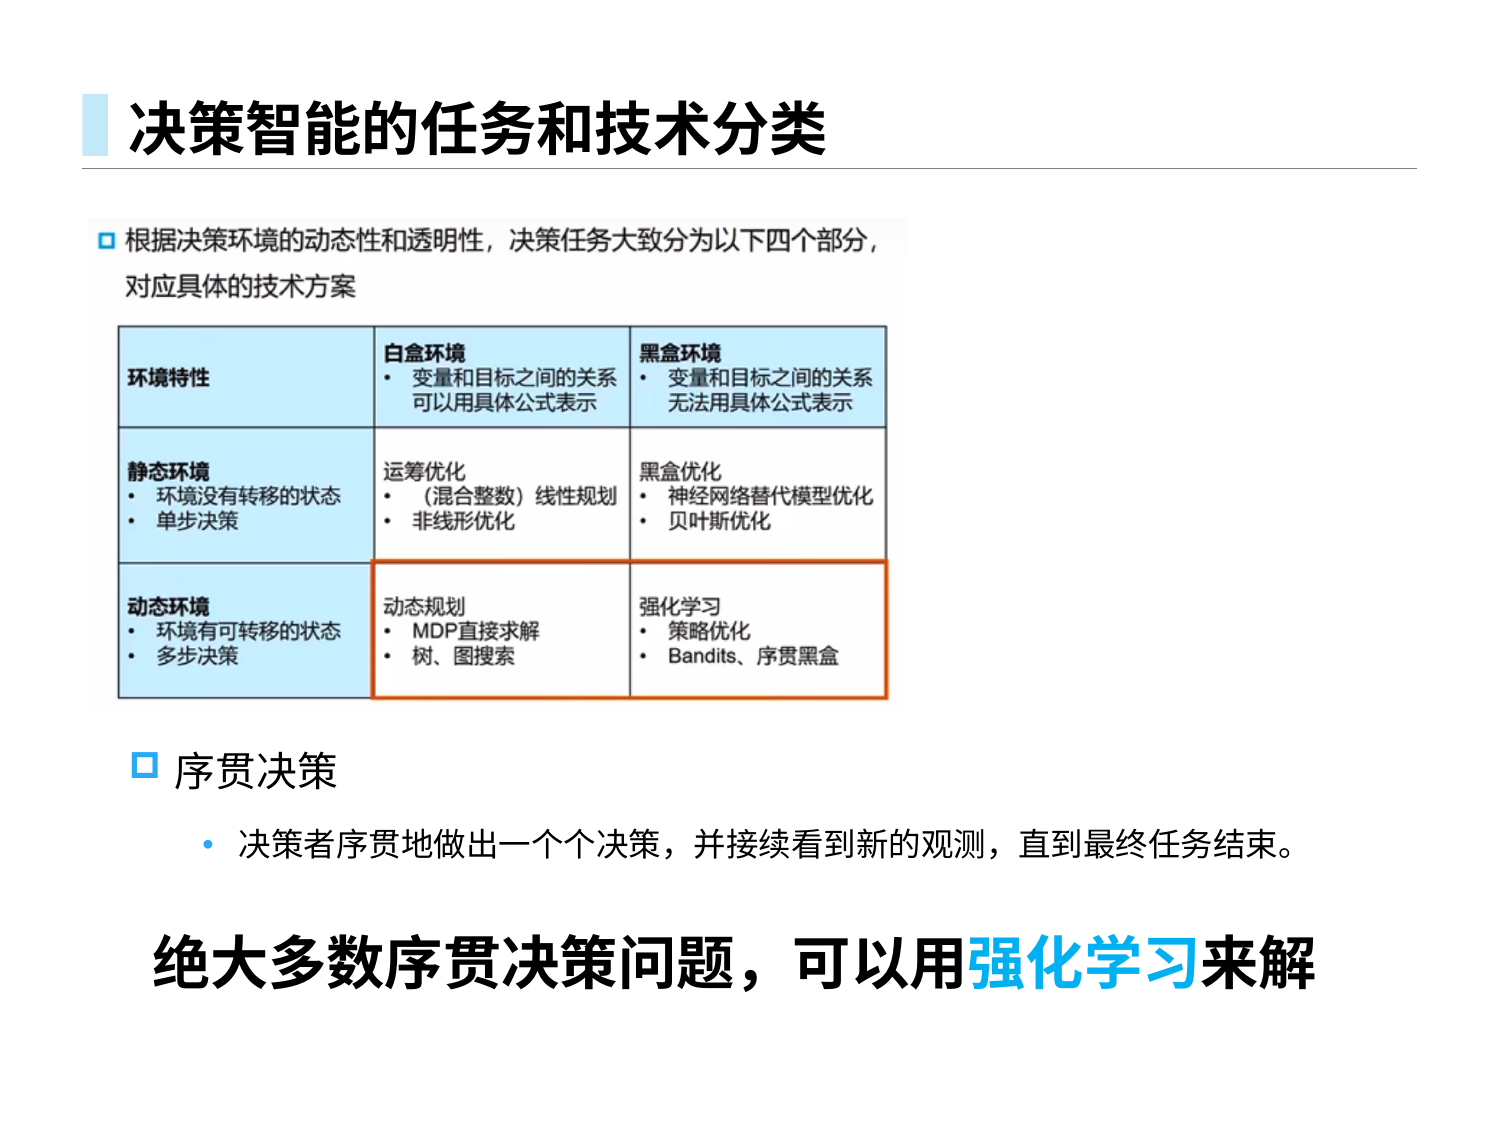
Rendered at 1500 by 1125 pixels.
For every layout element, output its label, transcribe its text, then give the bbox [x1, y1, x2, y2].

text_box 绝大多数序贯决策问题，可以用强化学习来解 [137, 906, 1427, 1005]
text_box 序贯决策 决策者序贯地做出一个个决策，并接续看到新的观测，直到最终任务结束。 [113, 713, 1450, 872]
title 决策智能的任务和技术分类 [113, 1, 1405, 171]
picture [87, 218, 907, 714]
